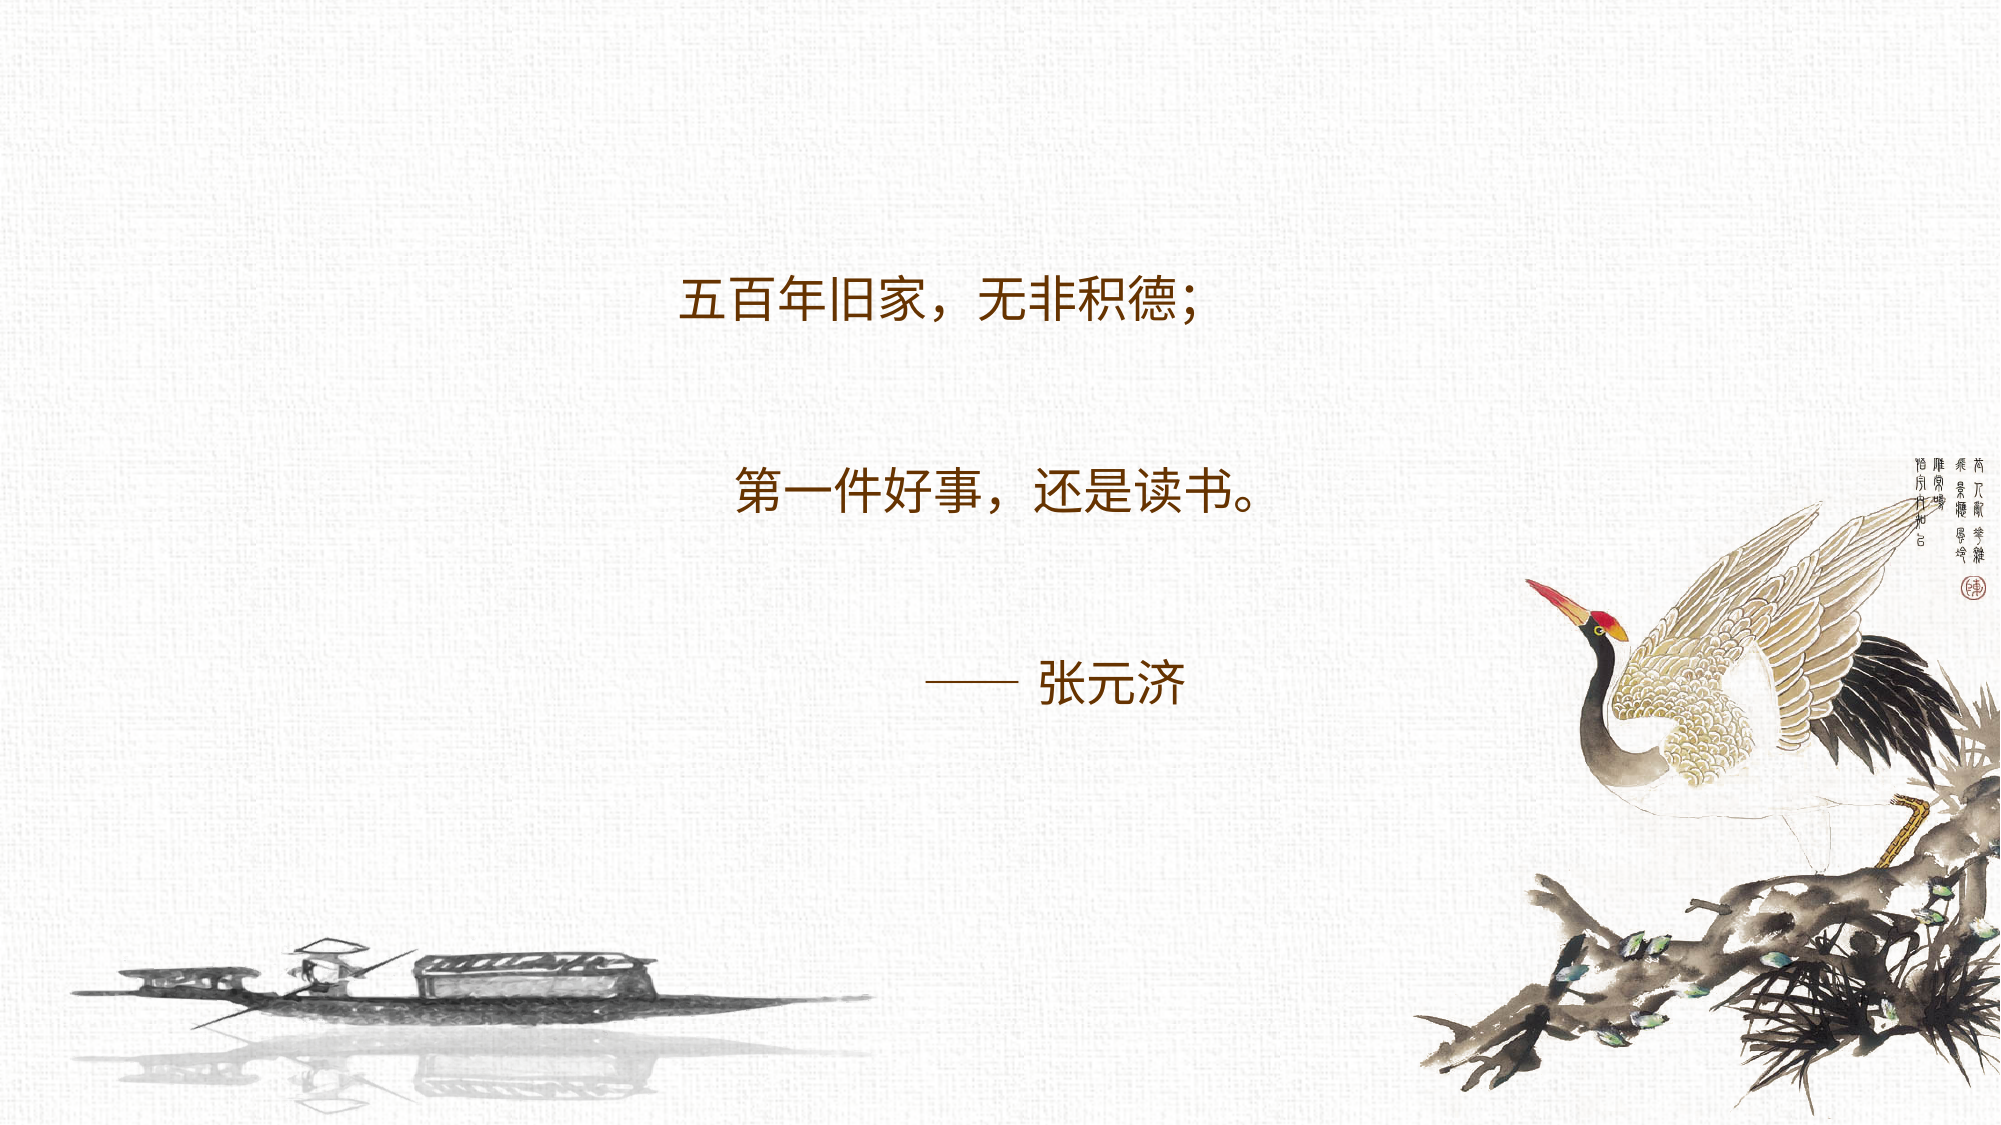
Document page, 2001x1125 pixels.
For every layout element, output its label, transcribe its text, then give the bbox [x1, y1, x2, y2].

picture [0, 902, 955, 1125]
text_box 五百年旧家，无非积德； 第一件好事，还是读书。 ——张元济 [639, 224, 1299, 719]
picture [1376, 457, 2000, 1125]
